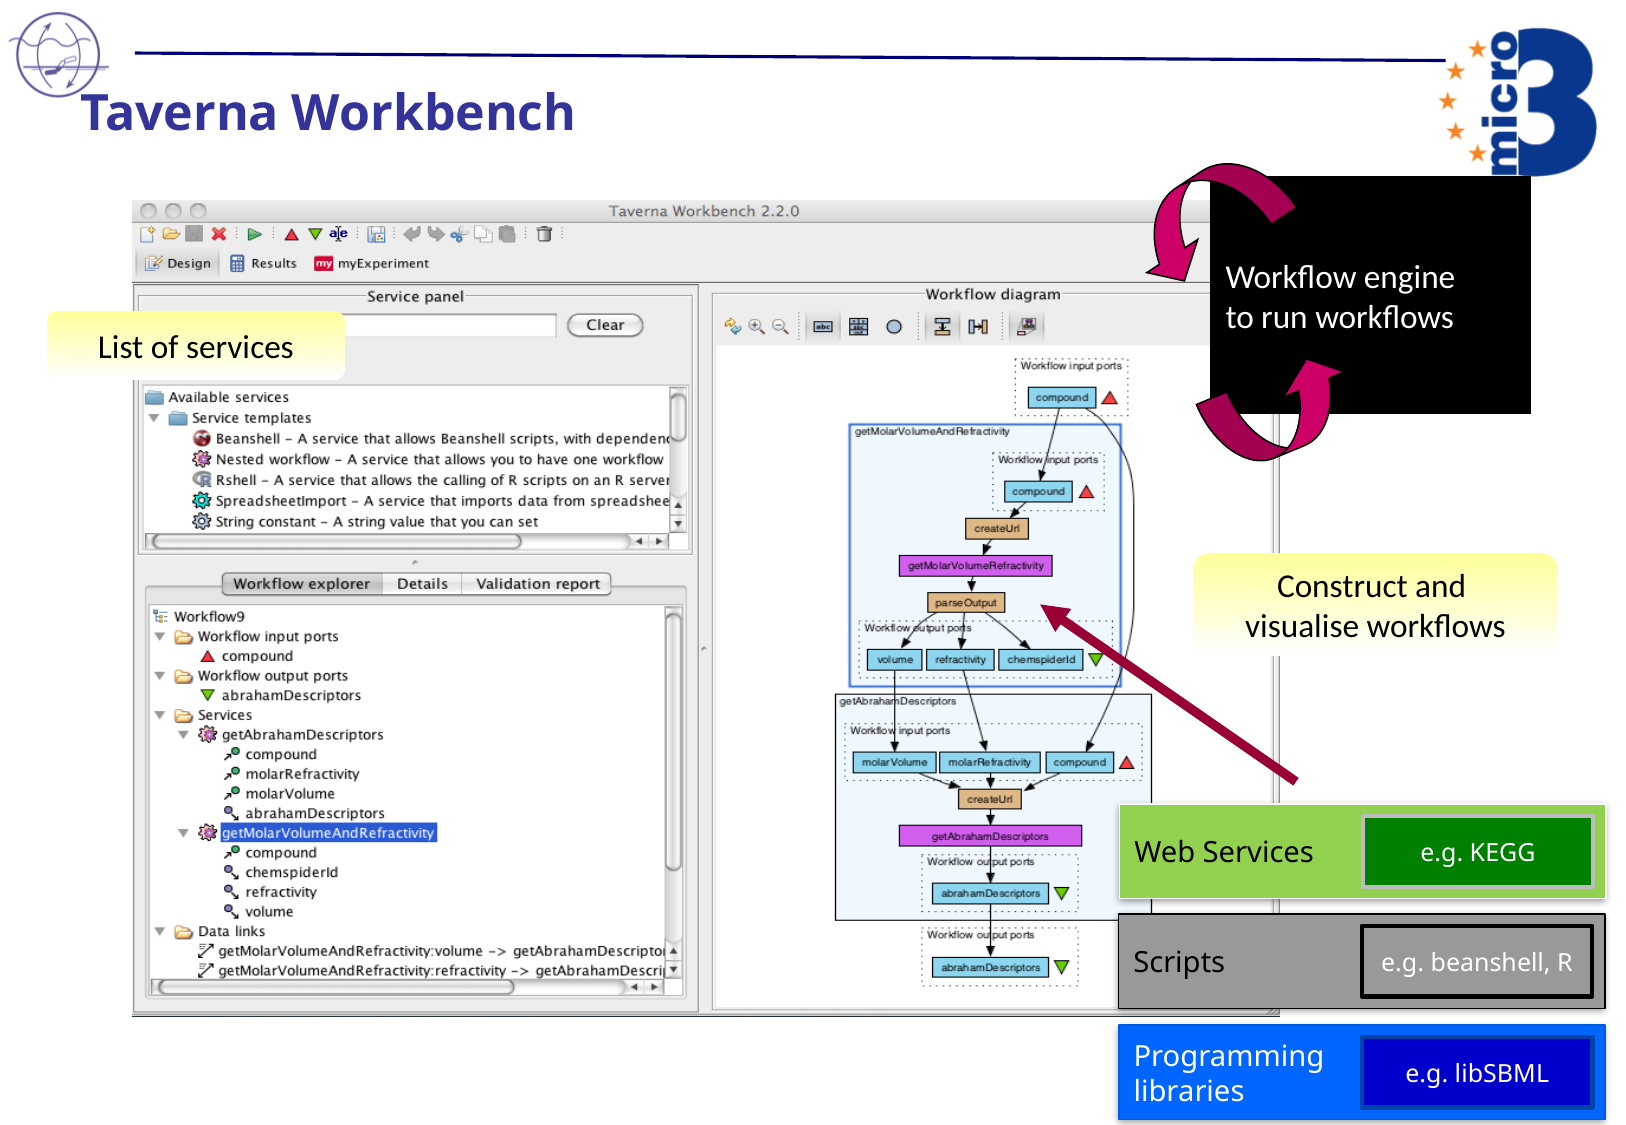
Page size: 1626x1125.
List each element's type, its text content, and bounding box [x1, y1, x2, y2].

picture [0, 0, 115, 105]
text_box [1118, 1024, 1606, 1120]
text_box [1119, 803, 1607, 899]
picture [1436, 25, 1603, 180]
text_box Construct and visualise workflows [1284, 553, 1558, 656]
title Taverna Workbench [79, 62, 1434, 159]
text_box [1118, 913, 1606, 1009]
picture [132, 200, 1280, 1018]
text_box List of services [47, 310, 127, 381]
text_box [1122, 176, 1531, 449]
